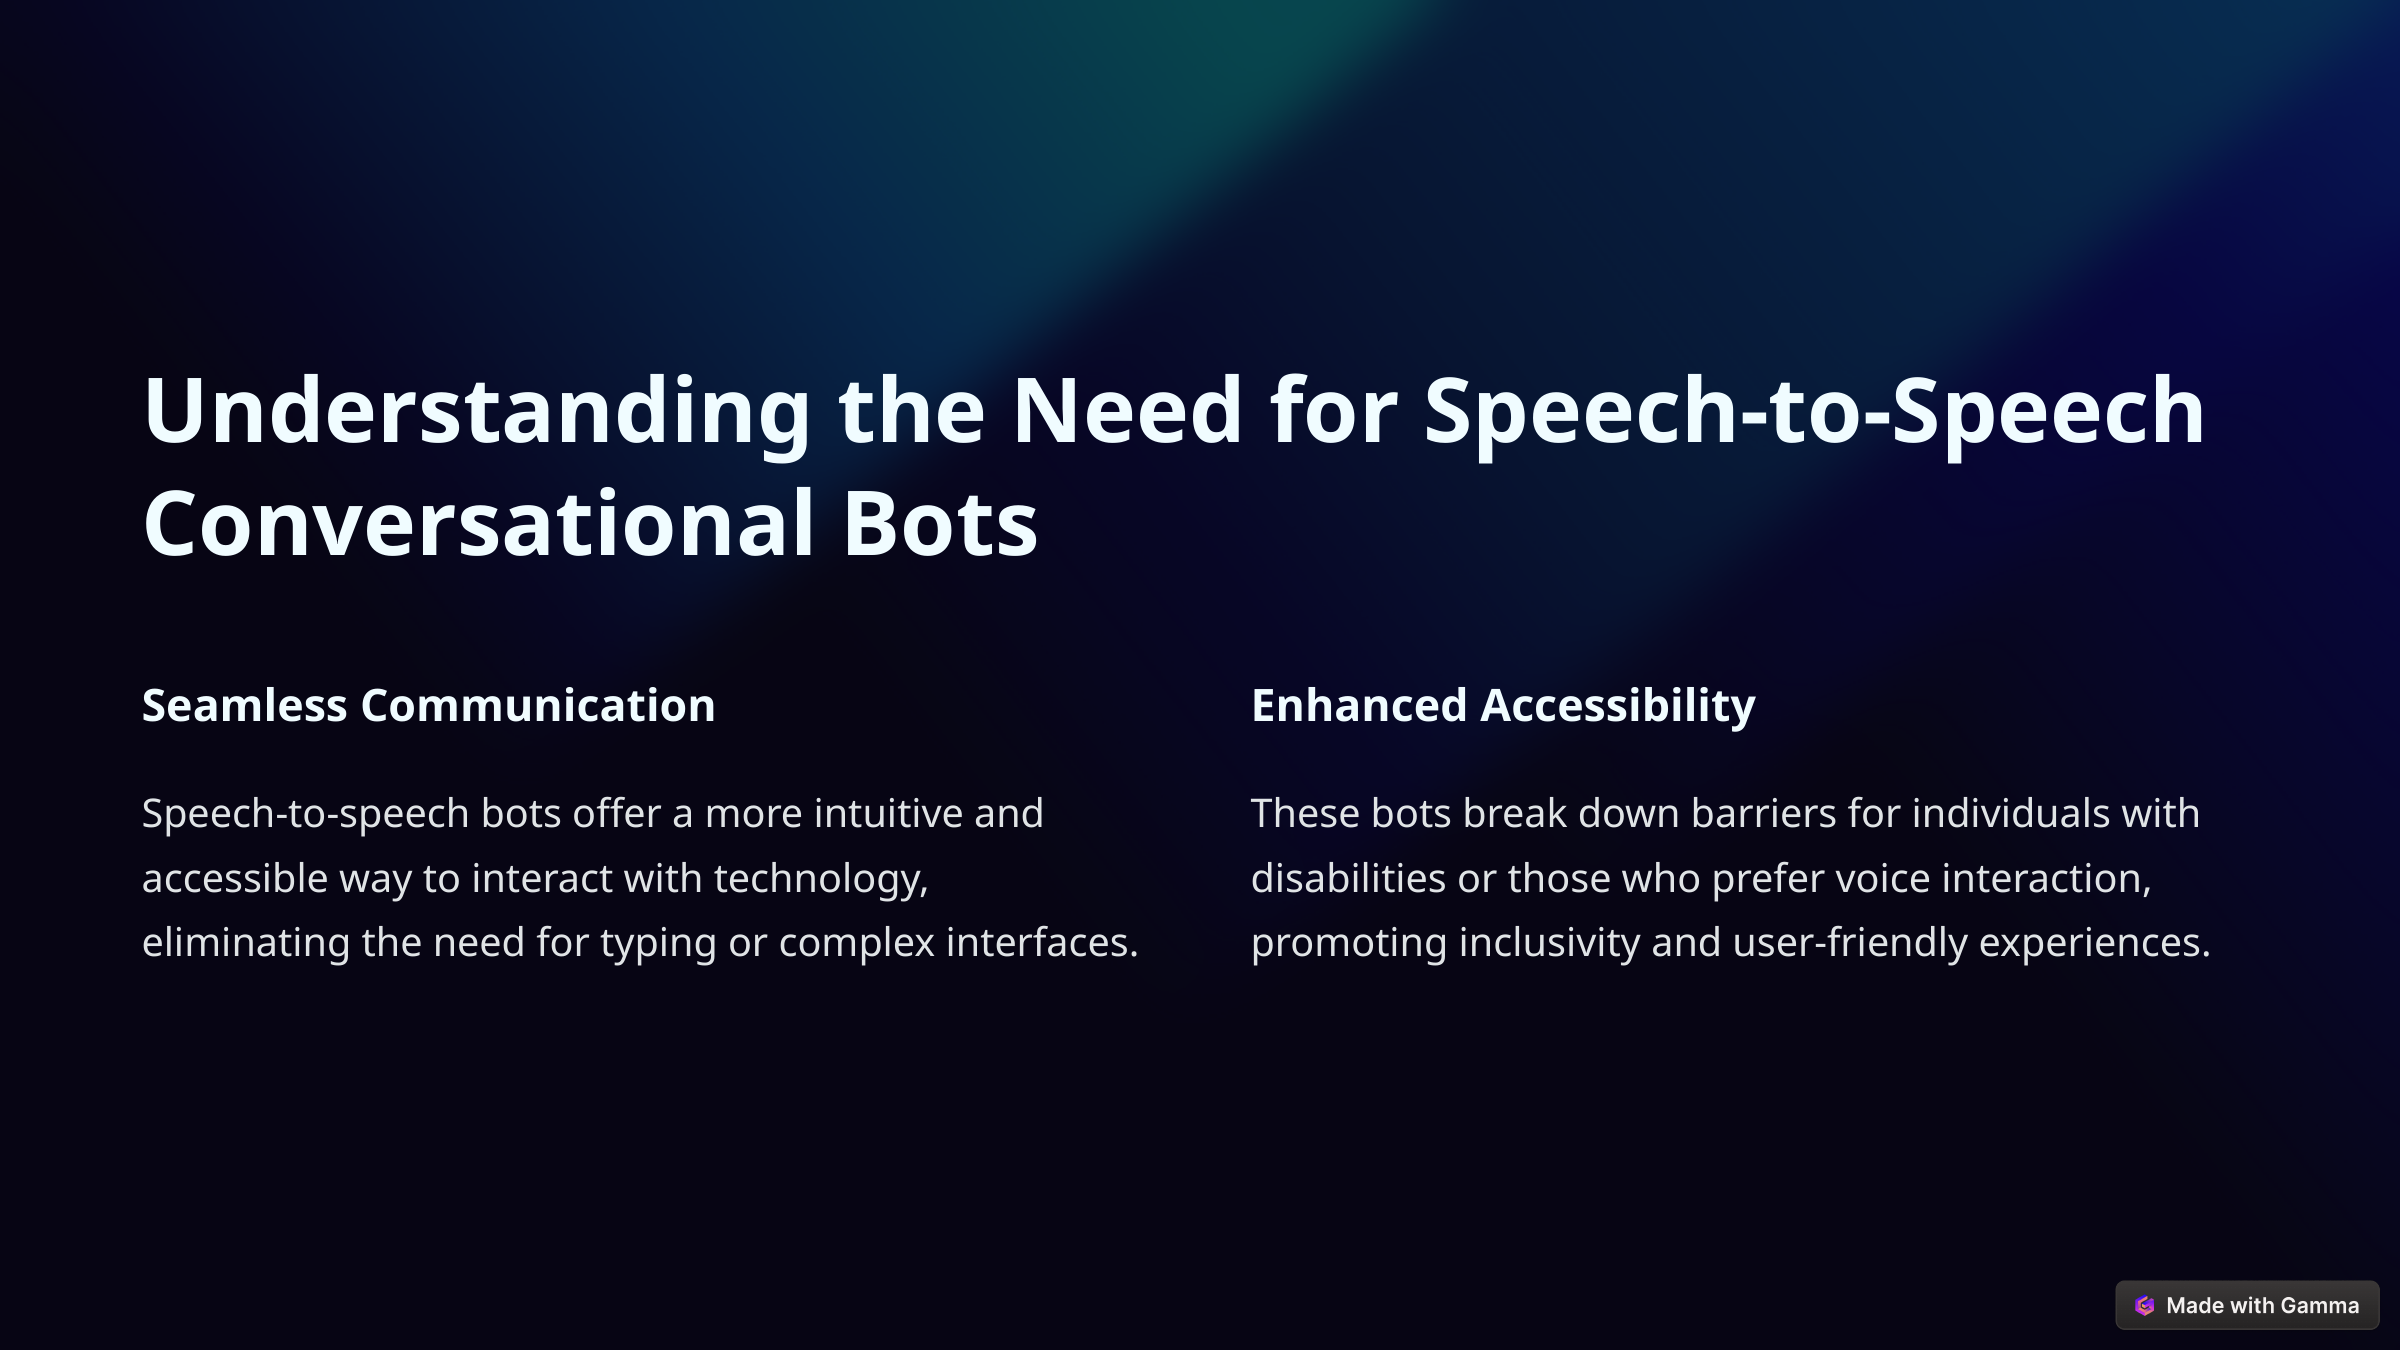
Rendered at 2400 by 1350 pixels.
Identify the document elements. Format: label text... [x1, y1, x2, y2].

text_box Speech-to-speech bots offer a more intuitive and accessible way to interact with technology, eliminating the need for typing or complex interfaces. [141, 771, 1151, 966]
text_box These bots break down barriers for individuals with disabilities or those who prefer voice interaction, promoting inclusivity and user-friendly experiences. [1250, 771, 2260, 966]
picture [2106, 1271, 2389, 1339]
text_box Understanding the Need for Speech-to-Speech Conversational Bots [141, 348, 2259, 573]
text_box Enhanced Accessibility [1250, 674, 1744, 731]
text_box Seamless Communication [141, 674, 696, 731]
